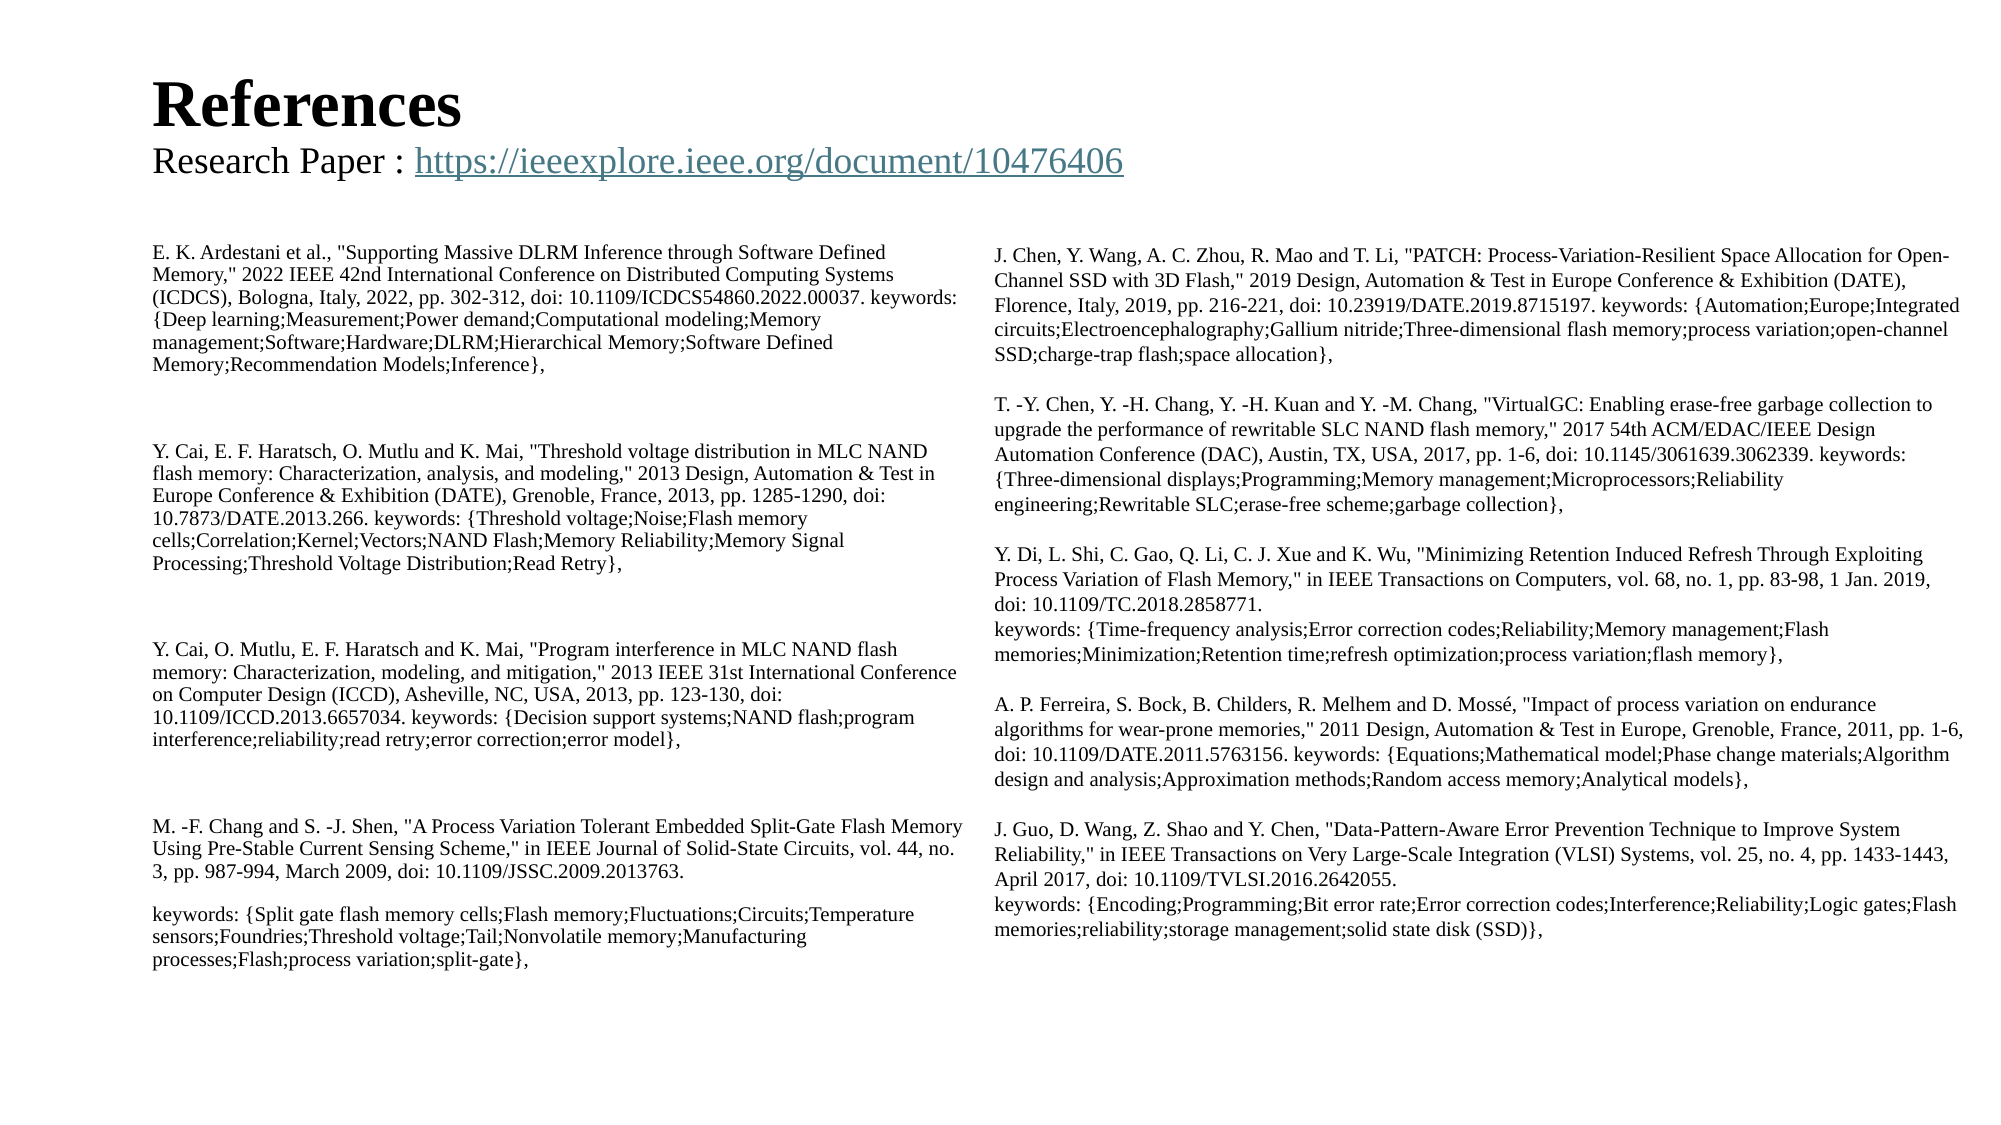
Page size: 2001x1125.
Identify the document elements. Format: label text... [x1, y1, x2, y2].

text_box J. Chen, Y. Wang, A. C. Zhou, R. Mao and T. Li, "PATCH: Process-Variation-Resilient Space Allocation for Open-Channel SSD with 3D Flash," 2019 Design, Automation & Test in Europe Conference & Exhibition (DATE), Florence, Italy, 2019, pp. 216-221, doi: 10.23919/DATE.2019.8715197. keywords: {Automation;Europe;Integrated circuits;Electroencephalography;Gallium nitride;Three-dimensional flash memory;process variation;open-channel SSD;charge-trap flash;space allocation}, T. -Y. Chen, Y. -H. Chang, Y. -H. Kuan and Y. -M. Chang, "VirtualGC: Enabling erase-free garbage collection to upgrade the performance of rewritable SLC NAND flash memory," 2017 54th ACM/EDAC/IEEE Design Automation Conference (DAC), Austin, TX, USA, 2017, pp. 1-6, doi: 10.1145/3061639.3062339. keywords: {Three-dimensional displays;Programming;Memory management;Microprocessors;Reliability engineering;Rewritable SLC;erase-free scheme;garbage collection}, Y. Di, L. Shi, C. Gao, Q. Li, C. J. Xue and K. Wu, "Minimizing Retention Induced Refresh Through Exploiting Process Variation of Flash Memory," in IEEE Transactions on Computers, vol. 68, no. 1, pp. 83-98, 1 Jan. 2019, doi: 10.1109/TC.2018.2858771. keywords: {Time-frequency analysis;Error correction codes;Reliability;Memory management;Flash memories;Minimization;Retention time;refresh optimization;process variation;flash memory}, A. P. Ferreira, S. Bock, B. Childers, R. Melhem and D. Mossé, "Impact of process variation on endurance algorithms for wear-prone memories," 2011 Design, Automation & Test in Europe, Grenoble, France, 2011, pp. 1-6, doi: 10.1109/DATE.2011.5763156. keywords: {Equations;Mathematical model;Phase change materials;Algorithm design and analysis;Approximation methods;Random access memory;Analytical models}, J. Guo, D. Wang, Z. Shao and Y. Chen, "Data-Pattern-Aware Error Prevention Technique to Improve System Reliability," in IEEE Transactions on Very Large-Scale Integration (VLSI) Systems, vol. 25, no. 4, pp. 1433-1443, April 2017, doi: 10.1109/TVLSI.2016.2642055. keywords: {Encoding;Programming;Bit error rate;Error correction codes;Interference;Reliability;Logic gates;Flash memories;reliability;storage management;solid state disk (SSD)}, [979, 233, 1980, 998]
title References Research Paper : https://ieeexplore.ieee.org/document/10476406 [137, 16, 1863, 233]
list E. K. Ardestani et al., "Supporting Massive DLRM Inference through Software Defined Memory," 2022 IEEE 42nd International Conference on Distributed Computing Systems (ICDCS), Bologna, Italy, 2022, pp. 302-312, doi: 10.1109/ICDCS54860.2022.00037. keywords: {Deep learning;Measurement;Power demand;Computational modeling;Memory management;Software;Hardware;DLRM;Hierarchical Memory;Software Defined Memory;Recommendation Models;Inference}, Y. Cai, E. F. Haratsch, O. Mutlu and K. Mai, "Threshold voltage distribution in MLC NAND flash memory: Characterization, analysis, and modeling," 2013 Design, Automation & Test in Europe Conference & Exhibition (DATE), Grenoble, France, 2013, pp. 1285-1290, doi: 10.7873/DATE.2013.266. keywords: {Threshold voltage;Noise;Flash memory cells;Correlation;Kernel;Vectors;NAND Flash;Memory Reliability;Memory Signal Processing;Threshold Voltage Distribution;Read Retry}, Y. Cai, O. Mutlu, E. F. Haratsch and K. Mai, "Program interference in MLC NAND flash memory: Characterization, modeling, and mitigation," 2013 IEEE 31st International Conference on Computer Design (ICCD), Asheville, NC, USA, 2013, pp. 123-130, doi: 10.1109/ICCD.2013.6657034. keywords: {Decision support systems;NAND flash;program interference;reliability;read retry;error correction;error model}, M. -F. Chang and S. -J. Shen, "A Process Variation Tolerant Embedded Split-Gate Flash Memory Using Pre-Stable Current Sensing Scheme," in IEEE Journal of Solid-State Circuits, vol. 44, no. 3, pp. 987-994, March 2009, doi: 10.1109/JSSC.2009.2013763. keywords: {Split gate flash memory cells;Flash memory;Fluctuations;Circuits;Temperature sensors;Foundries;Threshold voltage;Tail;Nonvolatile memory;Manufacturing processes;Flash;process variation;split-gate}, [137, 233, 979, 841]
